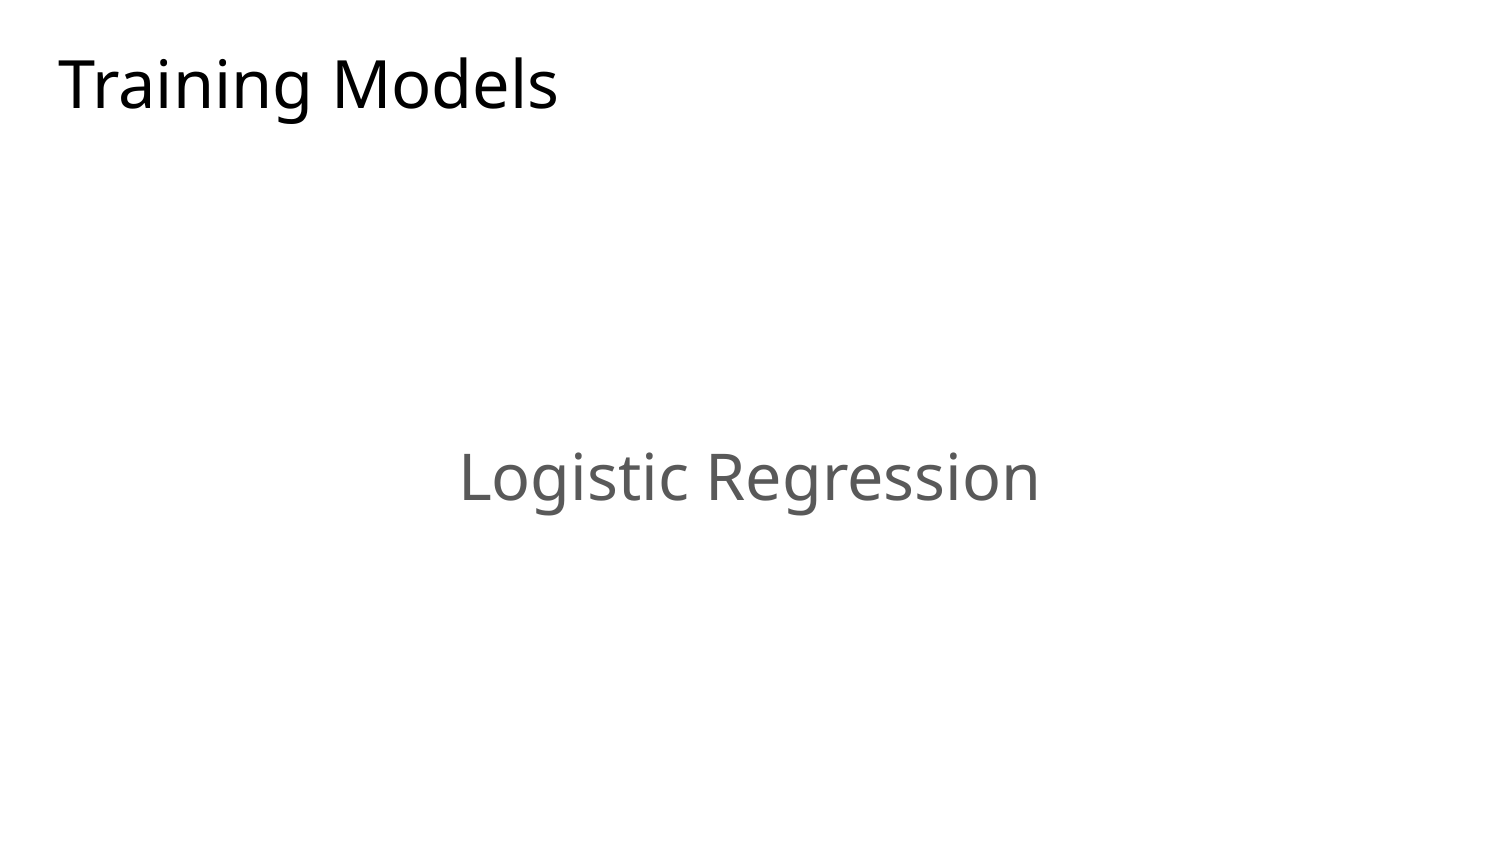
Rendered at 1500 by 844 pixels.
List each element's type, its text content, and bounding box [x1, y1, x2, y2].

text_box Training Models [58, 36, 1442, 138]
text_box Logistic Regression [58, 147, 1442, 789]
